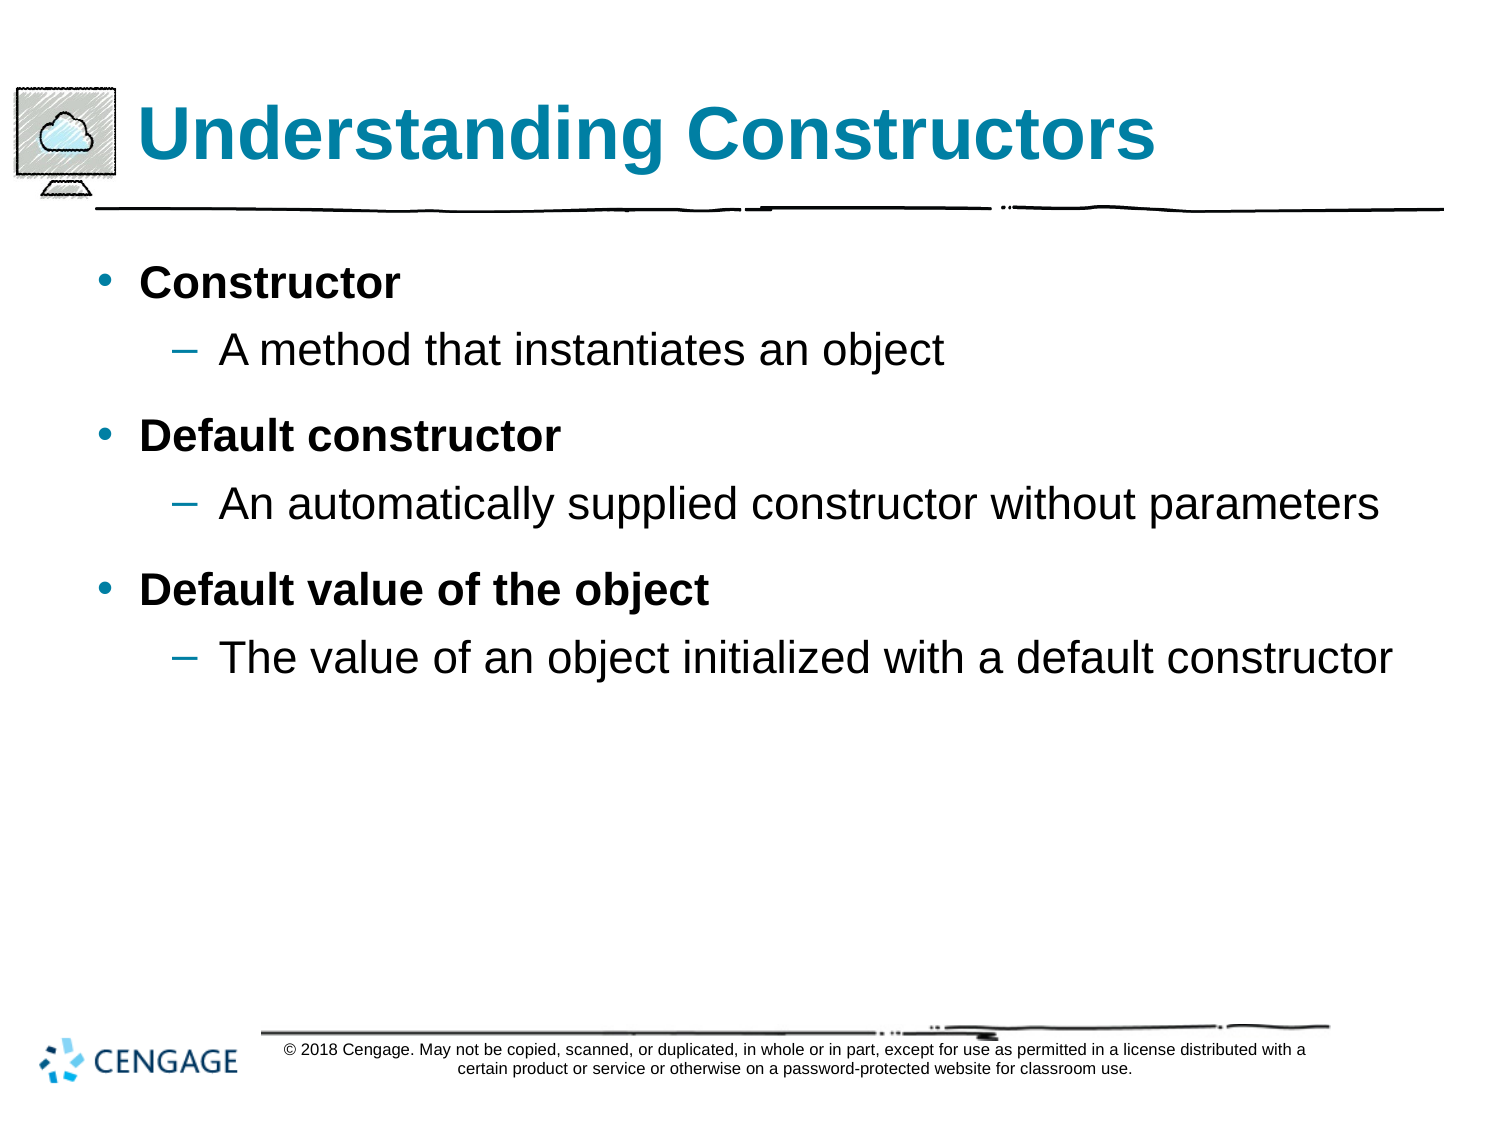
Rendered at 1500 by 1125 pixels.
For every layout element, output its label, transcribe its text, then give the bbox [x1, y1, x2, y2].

picture [19, 1024, 250, 1096]
picture [13, 86, 117, 201]
list © 2018 Cengage. May not be copied, scanned, or duplicated, in whole or in part, except for use as permitted in a license distributed with a certain product or service or otherwise on a password-protected website for classroom use. [261, 1040, 1331, 1089]
picture [95, 205, 1444, 213]
picture [261, 1024, 1331, 1040]
title Understanding Constructors [137, 84, 1430, 175]
list Constructor A method that instantiates an object Default constructor An automatically supplied constructor without parameters Default value of the object The value of an object initialized with a default constructor [97, 252, 1441, 687]
